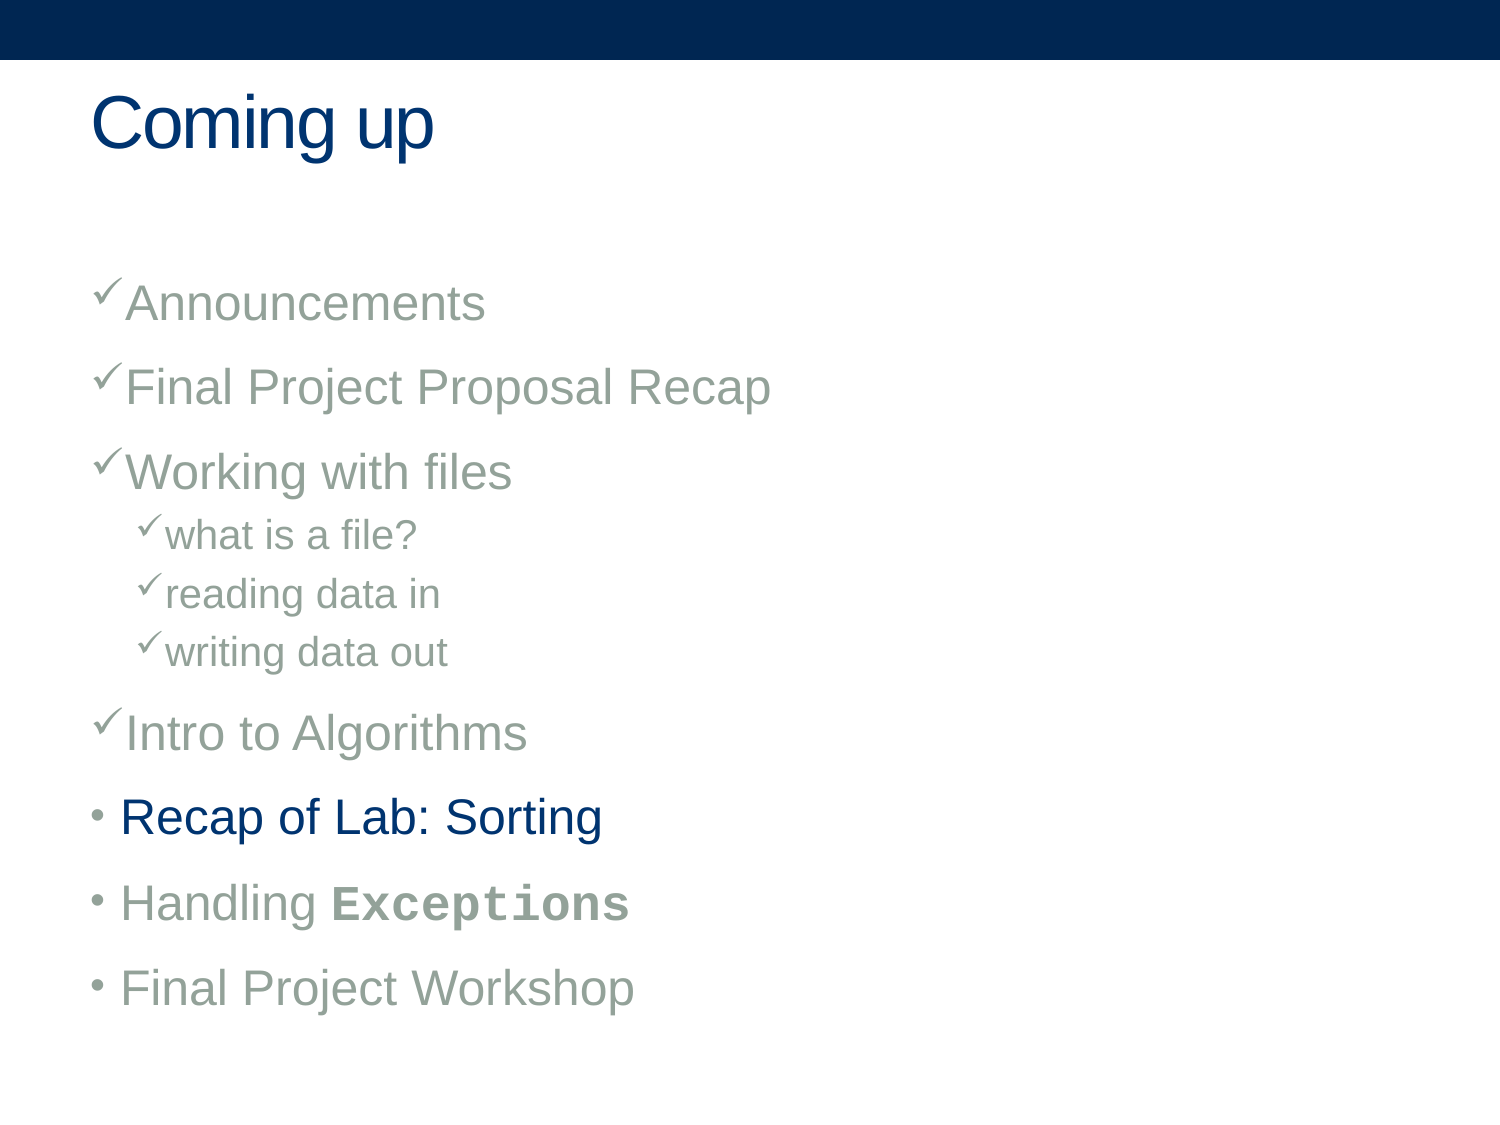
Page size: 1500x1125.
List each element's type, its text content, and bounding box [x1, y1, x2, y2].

list Announcements Final Project Proposal Recap Working with files what is a file? reading data in writing data out Intro to Algorithms Recap of Lab: Sorting Handling Exceptions Final Project Workshop [75, 262, 1425, 1063]
title Coming up [75, 37, 1425, 200]
